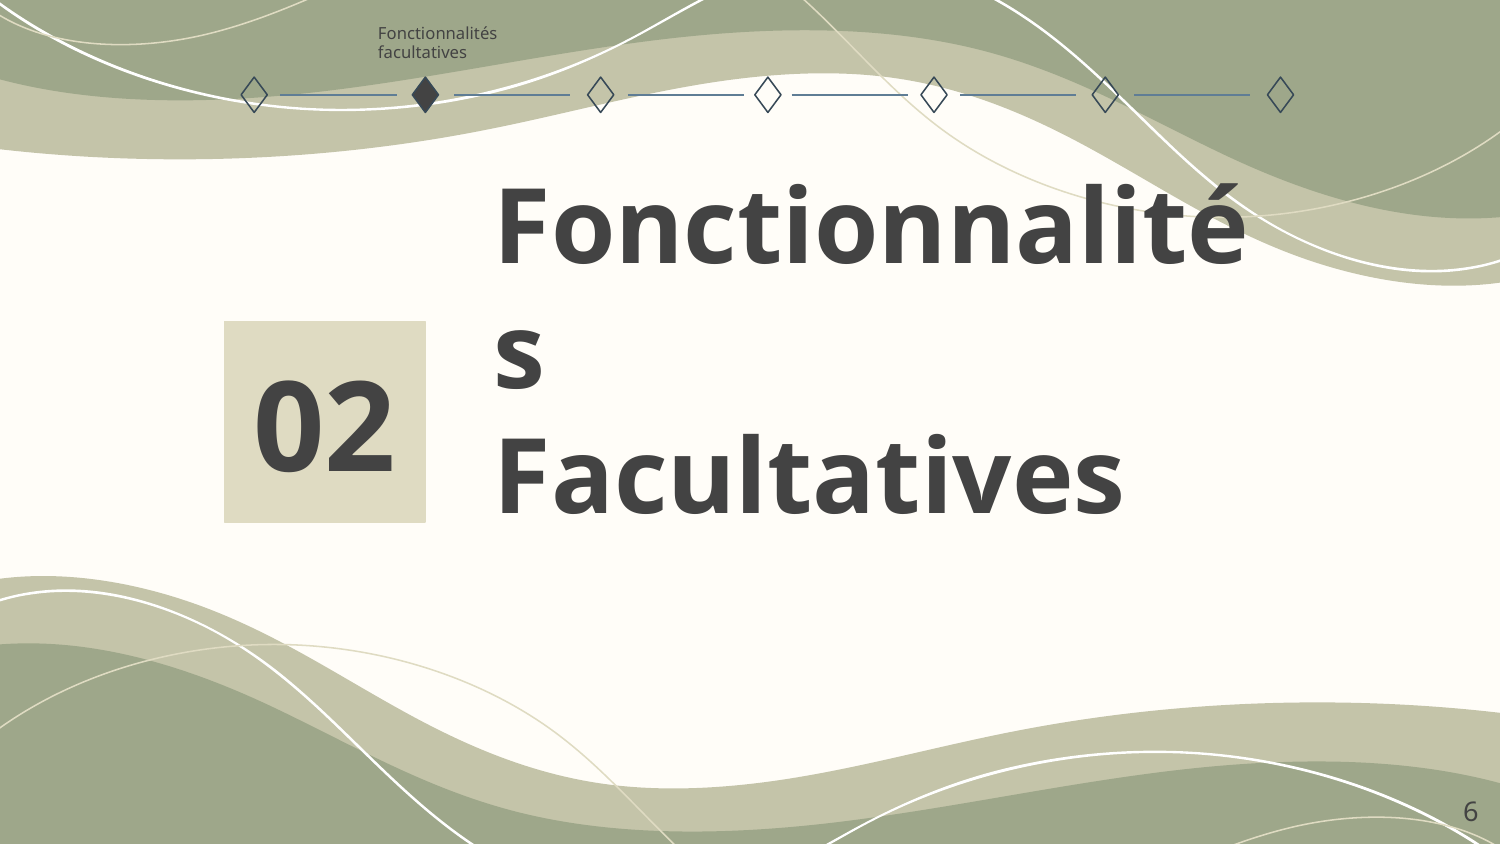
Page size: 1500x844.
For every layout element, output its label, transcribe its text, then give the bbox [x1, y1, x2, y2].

slide_number ‹#› [1403, 779, 1494, 844]
title Fonctionnalités Facultatives [479, 294, 1276, 550]
subtitle Fonctionnalités facultatives [362, 7, 542, 51]
title 02 [224, 321, 426, 523]
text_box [240, 76, 1294, 113]
